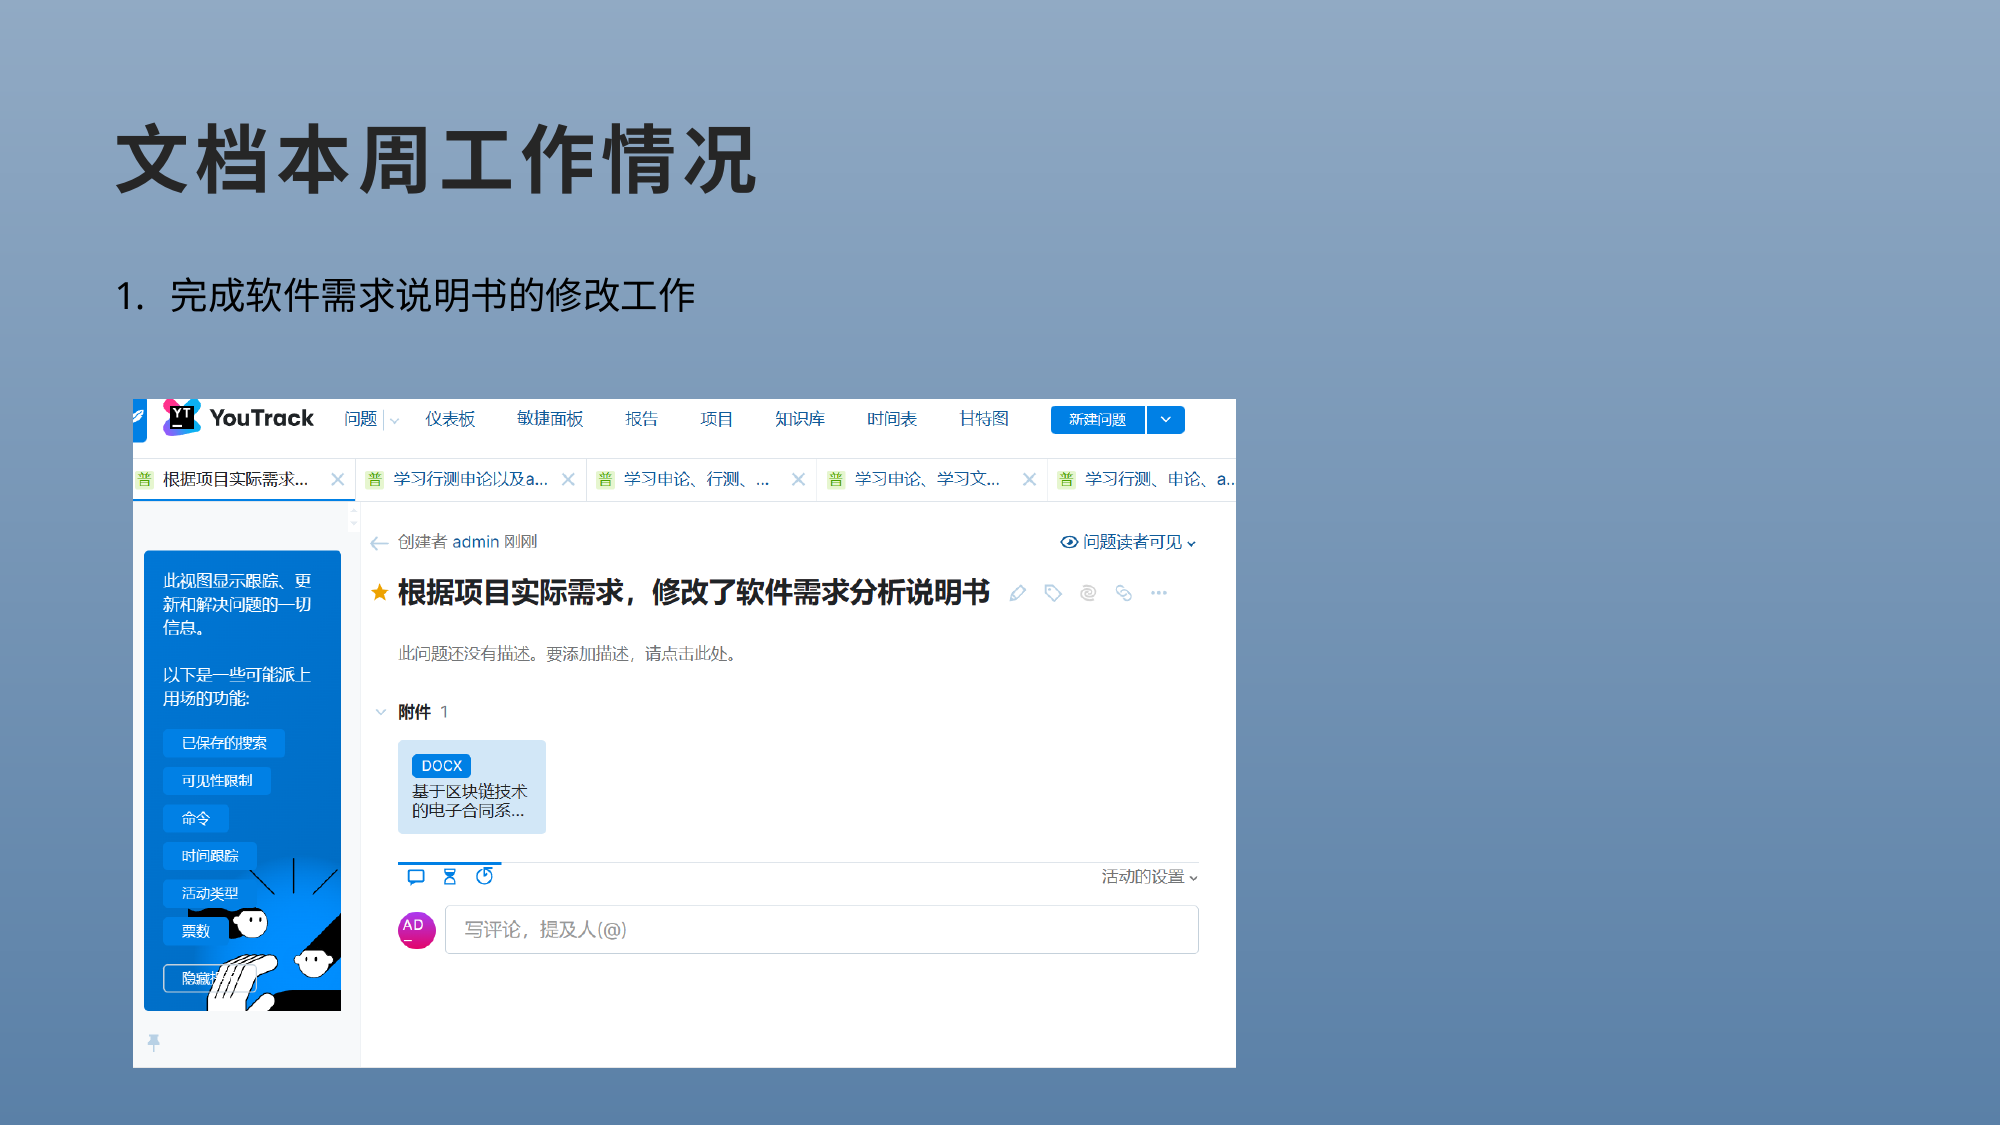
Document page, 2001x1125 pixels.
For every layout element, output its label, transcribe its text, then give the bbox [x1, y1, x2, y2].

picture [133, 399, 1236, 1068]
title 文档本周工作情况 [99, 99, 1900, 216]
text_box 完成软件需求说明书的修改工作 [99, 242, 1818, 325]
